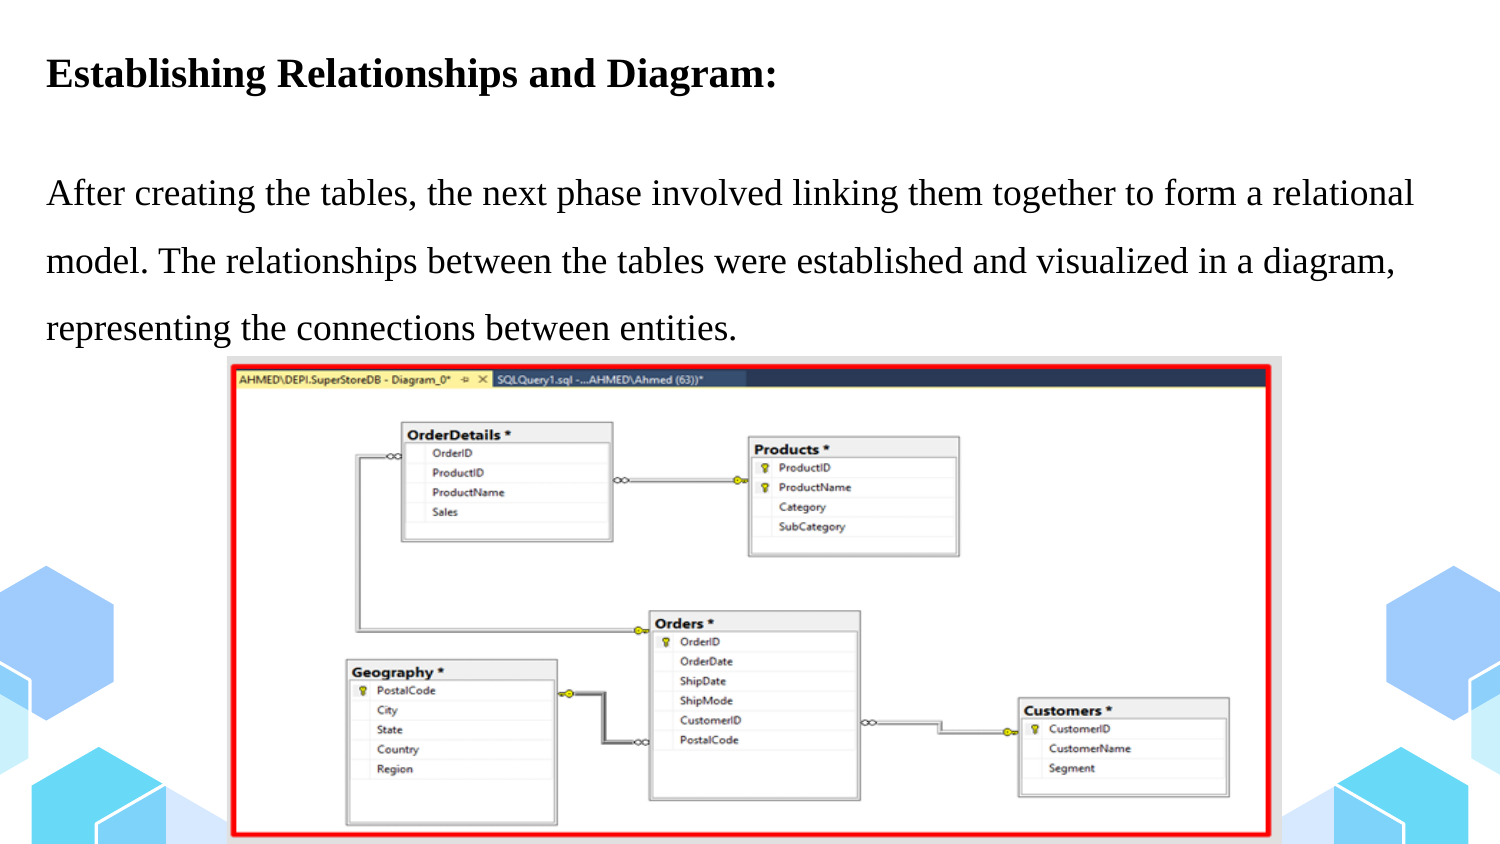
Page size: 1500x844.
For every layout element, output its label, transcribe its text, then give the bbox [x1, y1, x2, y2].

text_box Establishing Relationships and Diagram: After creating the tables, the next phase involved linking them together to form a relational model. The relationships between the tables were established and visualized in a diagram, representing the connections between entities. [31, 38, 1450, 356]
picture [226, 356, 1283, 844]
